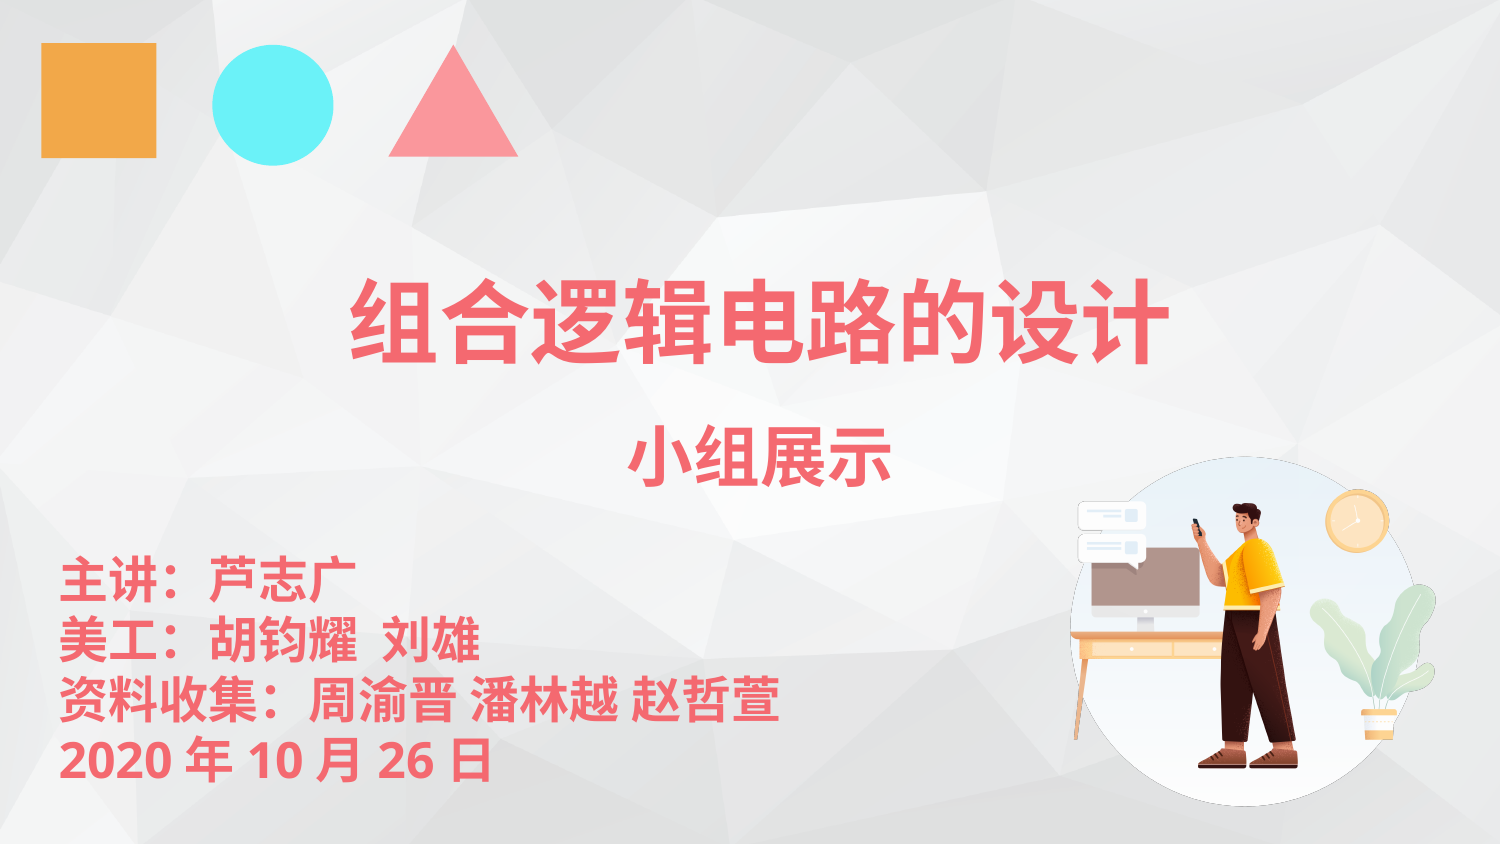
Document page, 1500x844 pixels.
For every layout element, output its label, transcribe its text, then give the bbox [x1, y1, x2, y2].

text_box [212, 44, 334, 166]
title 组合逻辑电路的设计 小组展示 [171, 223, 1350, 503]
text_box 主讲：芦志广 美工：胡钧耀 刘雄 资料收集：周渝晋 潘林越 赵哲萱 2020年10月26日 [43, 541, 1007, 797]
text_box [388, 44, 519, 157]
picture [0, 0, 1500, 844]
text_box [41, 43, 157, 159]
